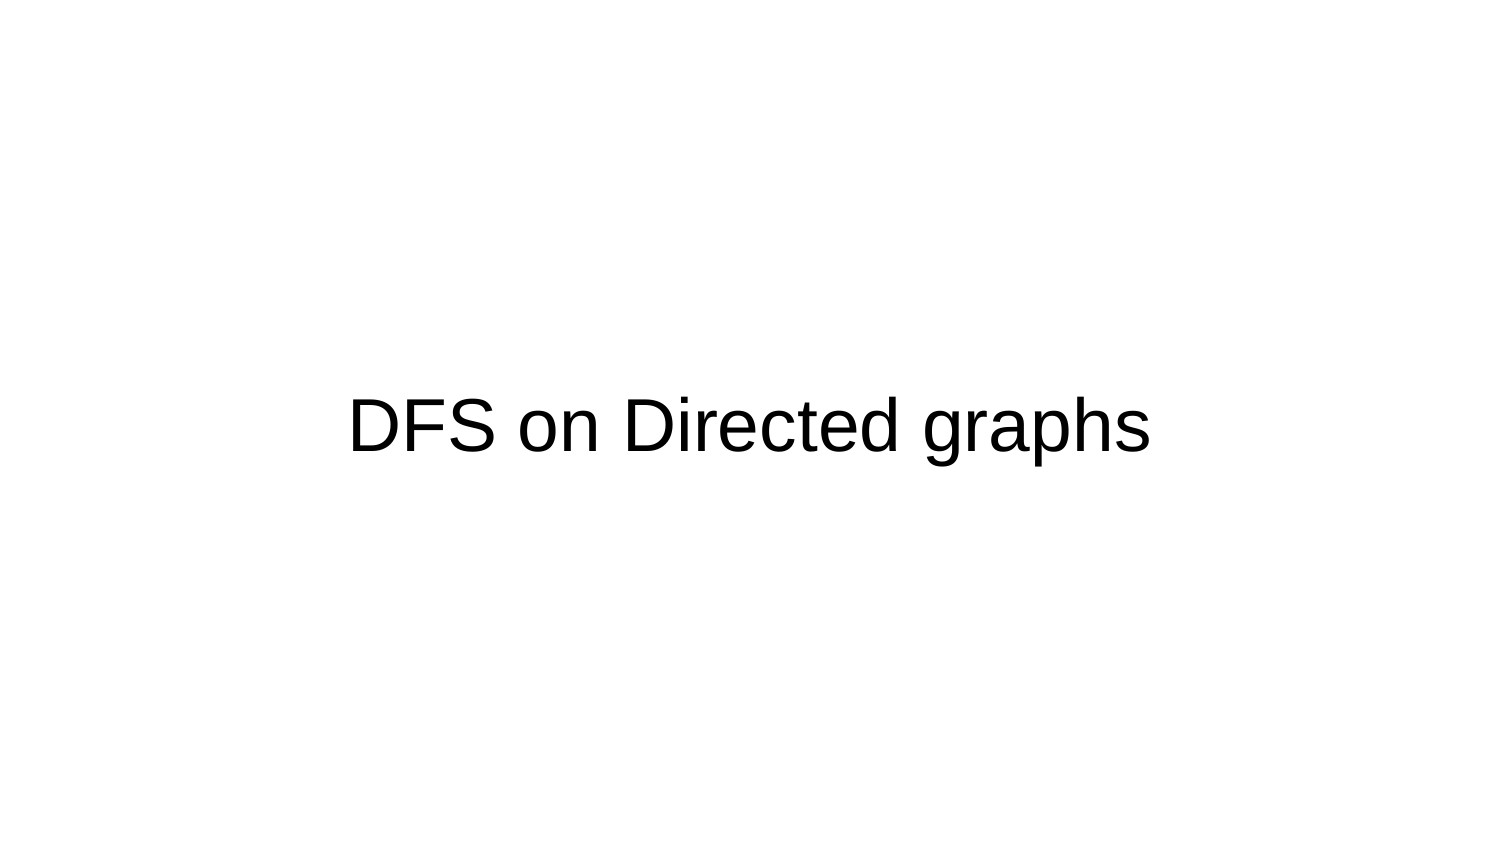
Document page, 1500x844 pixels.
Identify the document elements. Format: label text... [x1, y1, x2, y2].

title DFS on Directed graphs [51, 352, 1449, 491]
